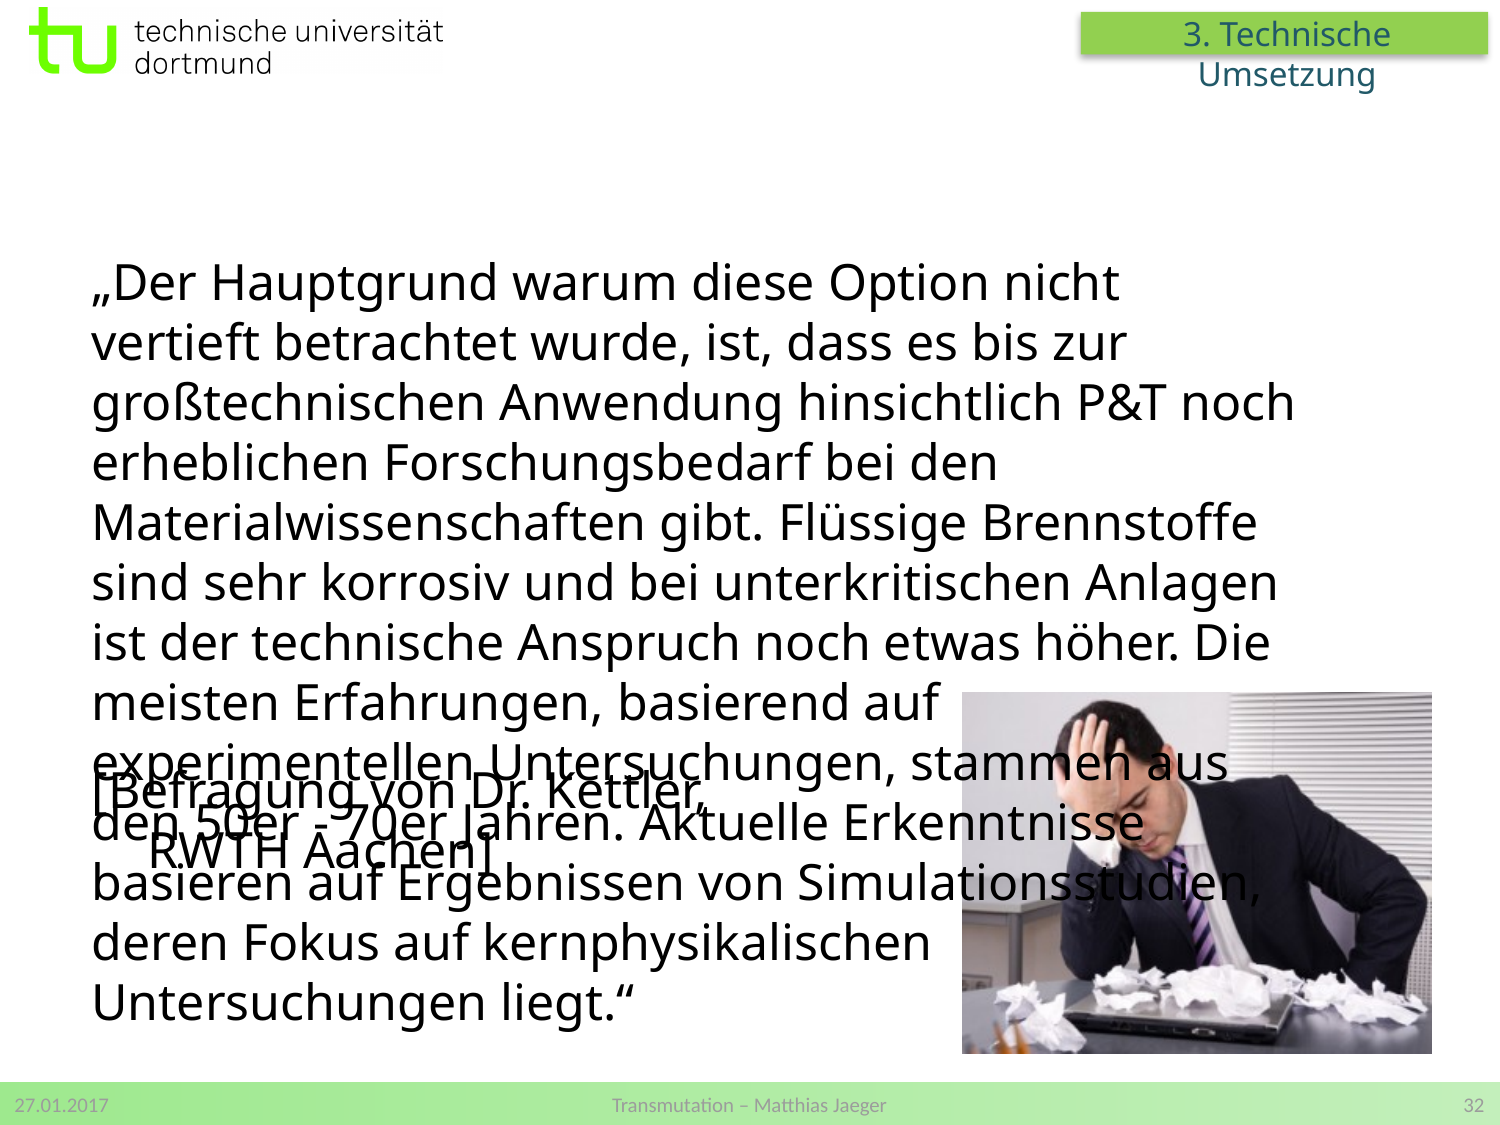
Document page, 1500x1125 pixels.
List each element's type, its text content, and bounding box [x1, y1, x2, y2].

footer Transmutation – Matthias Jaeger [511, 1074, 987, 1125]
text_box 3. Technische Umsetzung [1080, 5, 1495, 141]
picture [29, 7, 443, 74]
slide_number 32 [1149, 1074, 1500, 1125]
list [962, 692, 1432, 1054]
text_box „Der Hauptgrund warum diese Option nicht vertieft betrachtet wurde, ist, dass es bis zur großtechnischen Anwendung hinsichtlich P&T noch erheblichen Forschungsbedarf bei den Materialwissenschaften gibt. Flüssige Brennstoffe sind sehr korrosiv und bei unterkritischen Anlagen ist der technische Anspruch noch etwas höher. Die meisten Erfahrungen, basierend auf experimentellen Untersuchungen, stammen aus den 50er - 70er Jahren. Aktuelle Erkenntnisse basieren auf Ergebnissen von Simulationsstudien, deren Fokus auf kernphysikalischen Untersuchungen liegt.“ [76, 243, 1317, 1039]
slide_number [0, 1074, 350, 1125]
